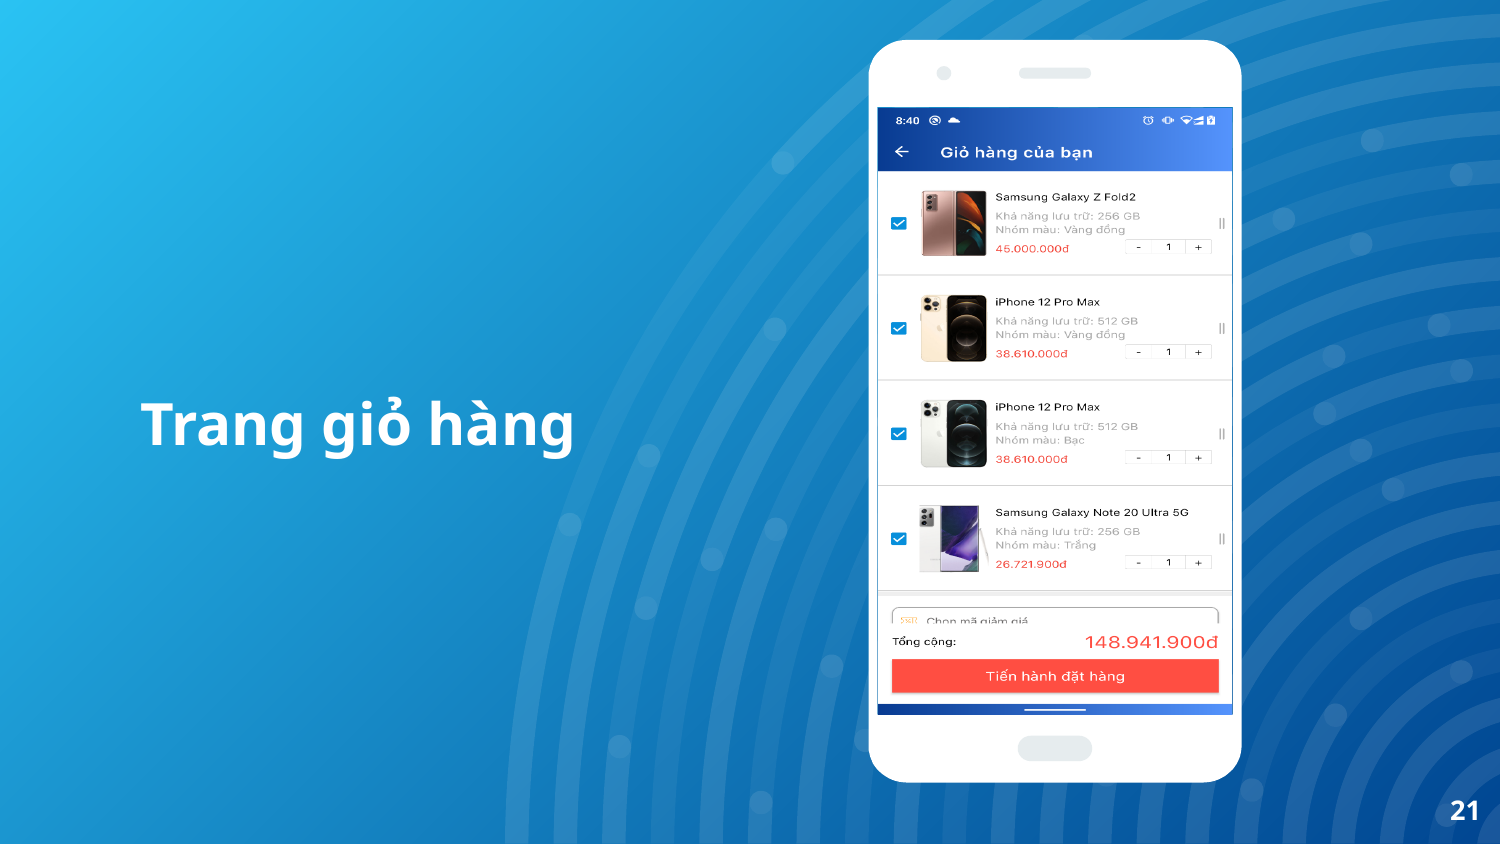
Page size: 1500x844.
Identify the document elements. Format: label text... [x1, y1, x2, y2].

list Trang giỏ hàng [140, 61, 632, 783]
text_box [868, 39, 1242, 783]
slide_number 21 [1391, 779, 1482, 844]
picture [878, 108, 1232, 715]
